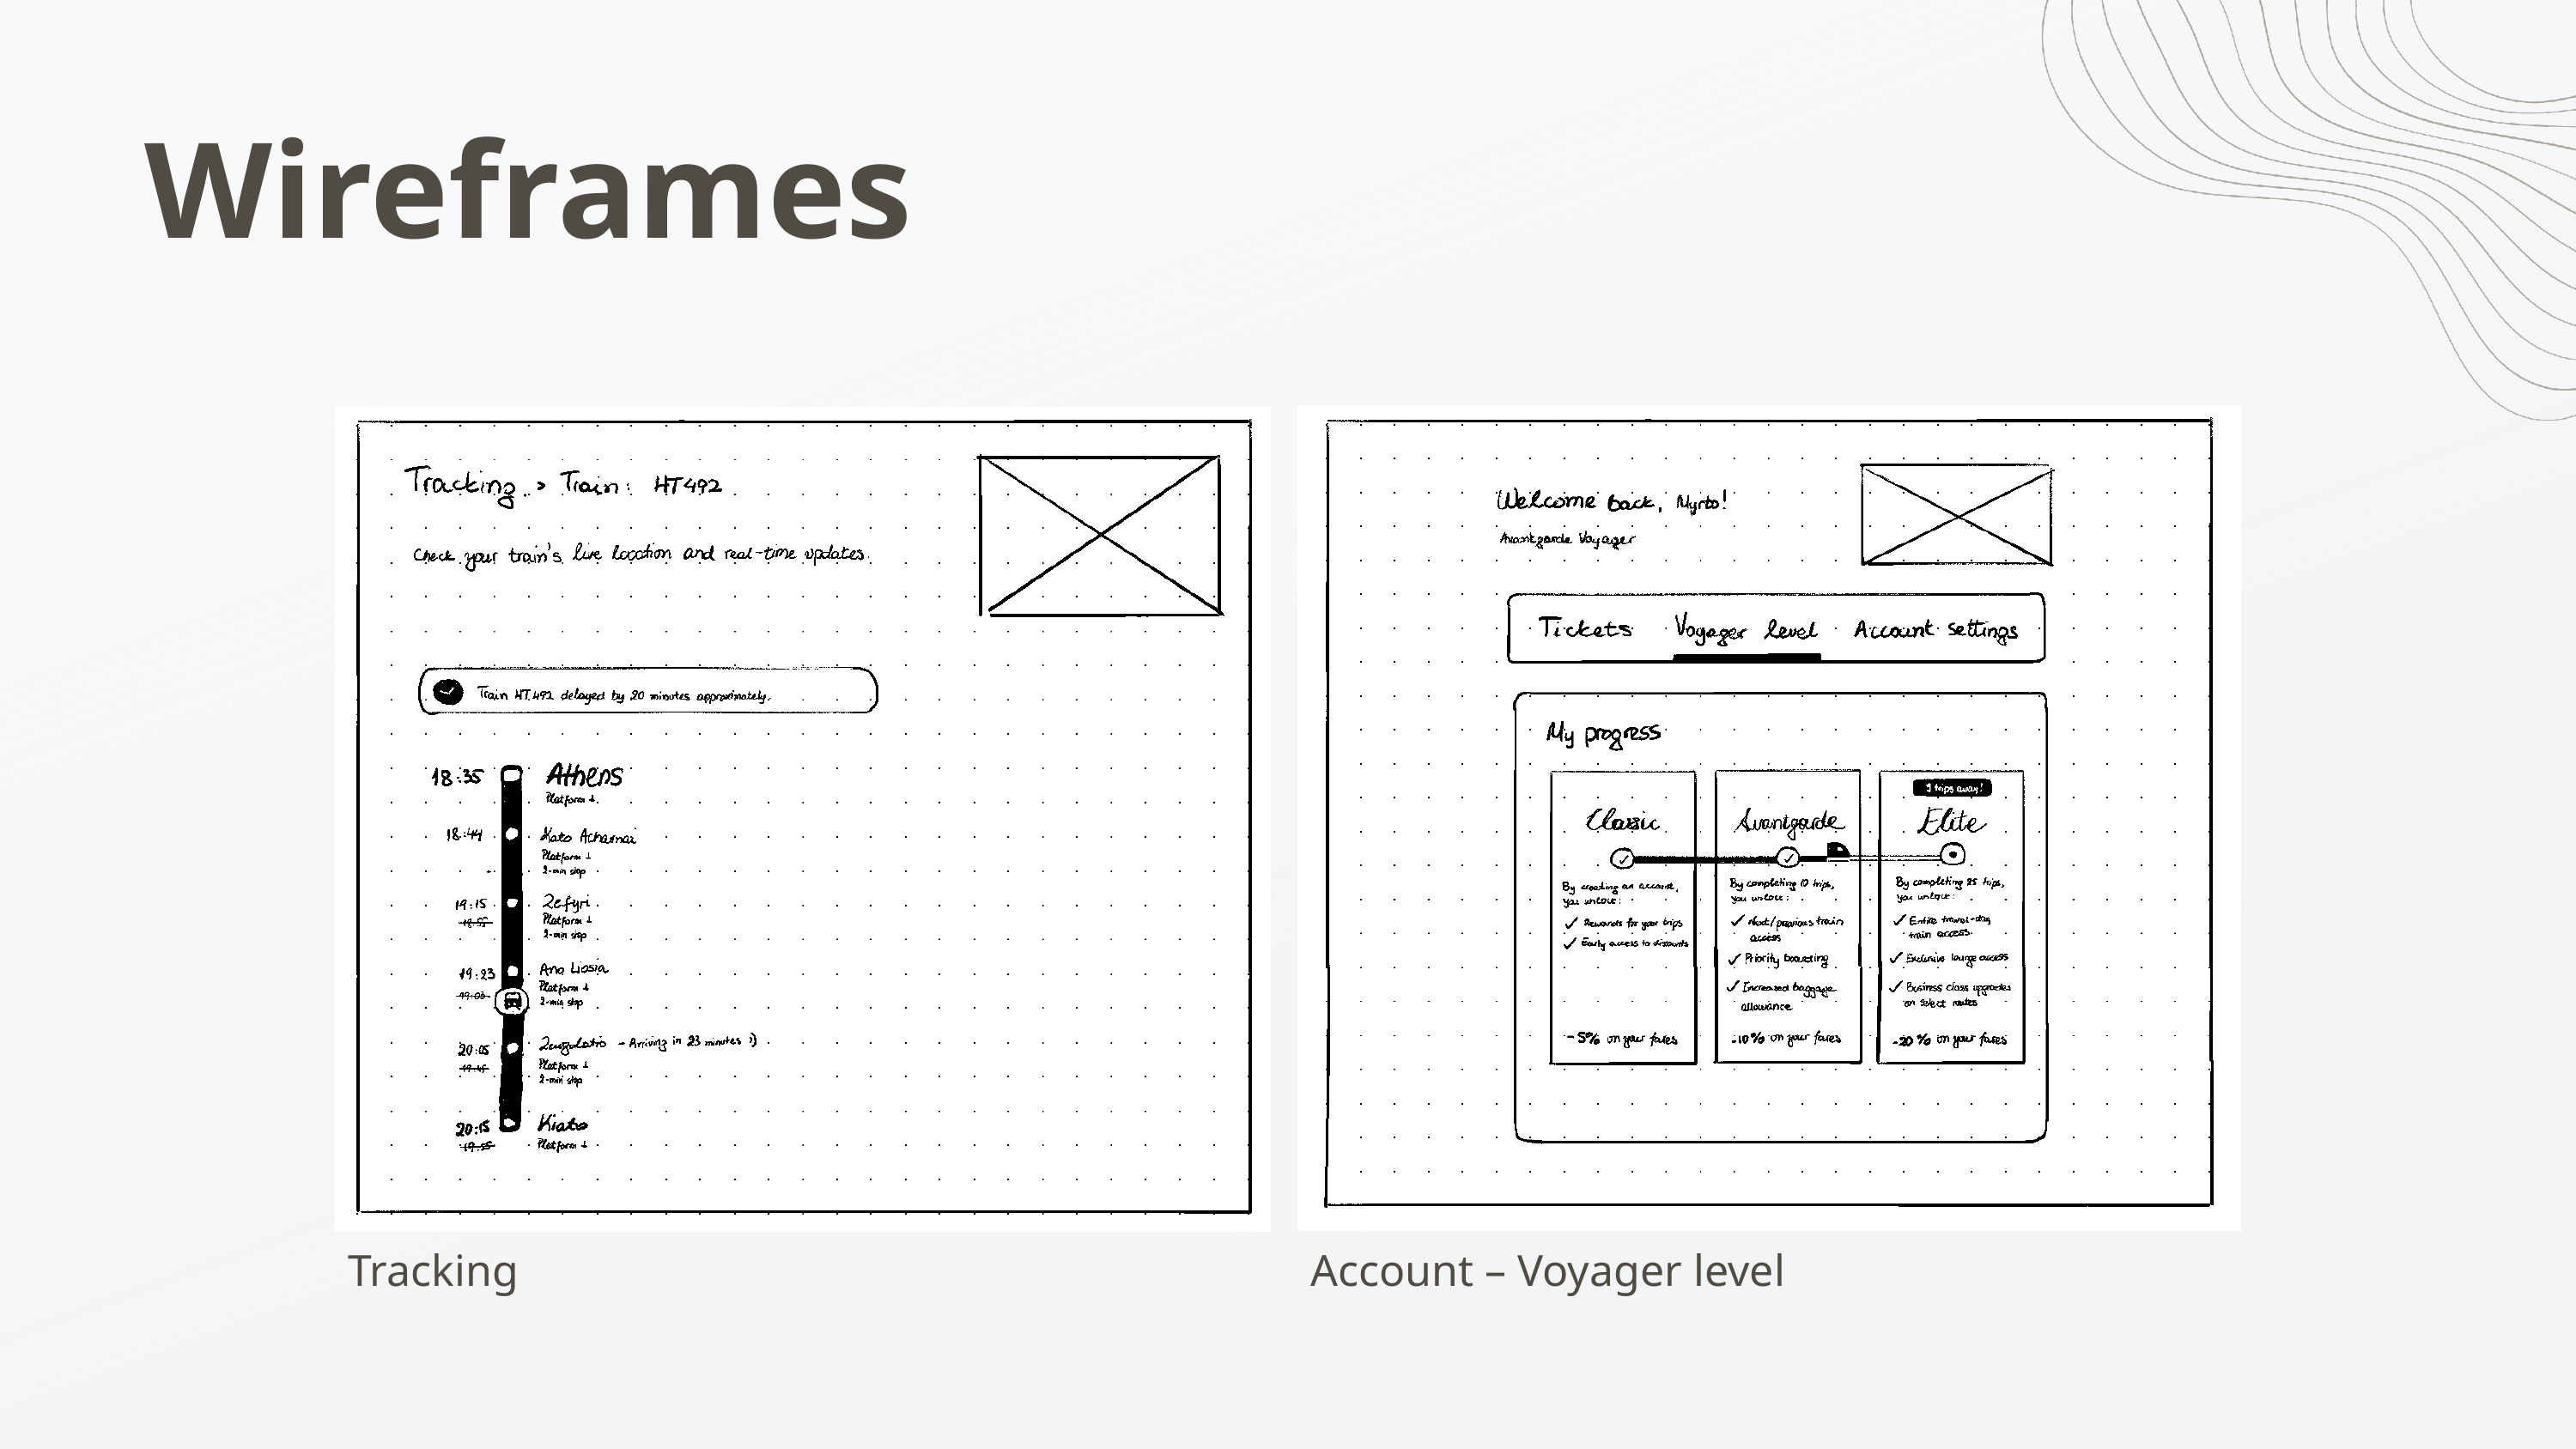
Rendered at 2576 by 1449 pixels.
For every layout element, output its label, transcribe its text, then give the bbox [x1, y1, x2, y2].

text_box Wireframes [144, 79, 2039, 264]
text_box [335, 405, 2241, 1303]
text_box [2039, 0, 2576, 421]
text_box [0, 0, 2576, 1449]
